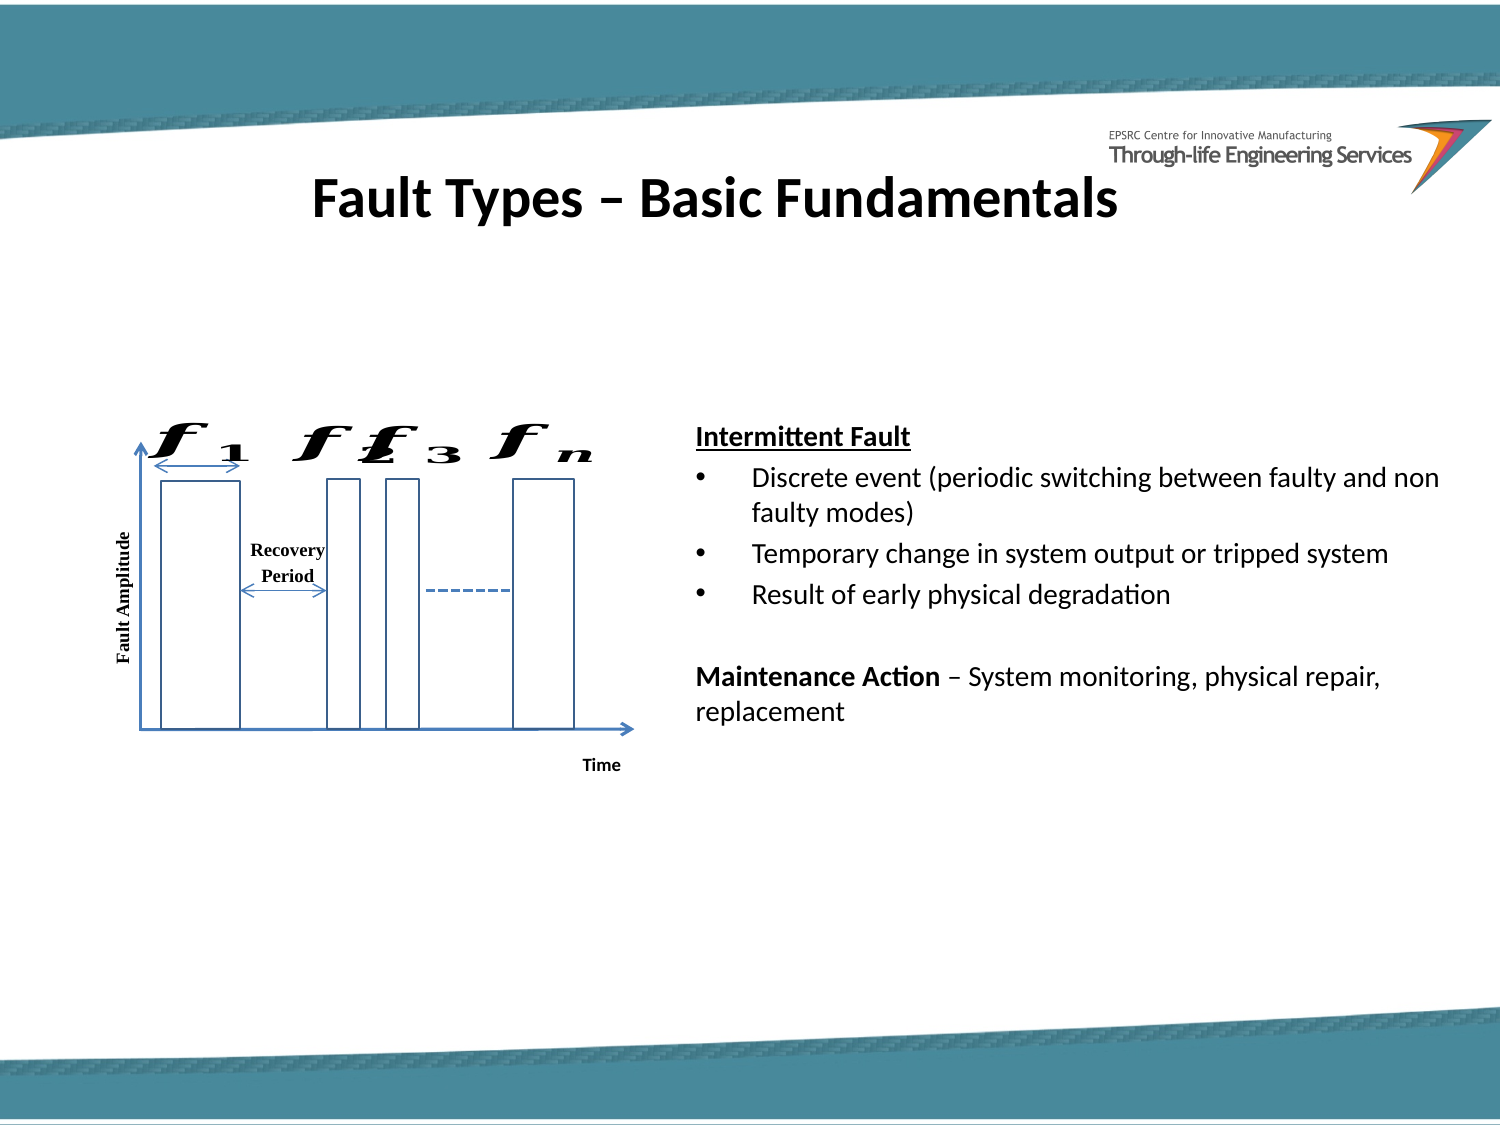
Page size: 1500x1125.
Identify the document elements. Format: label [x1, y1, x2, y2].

text_box [40, 383, 662, 820]
picture [0, 0, 1500, 1125]
